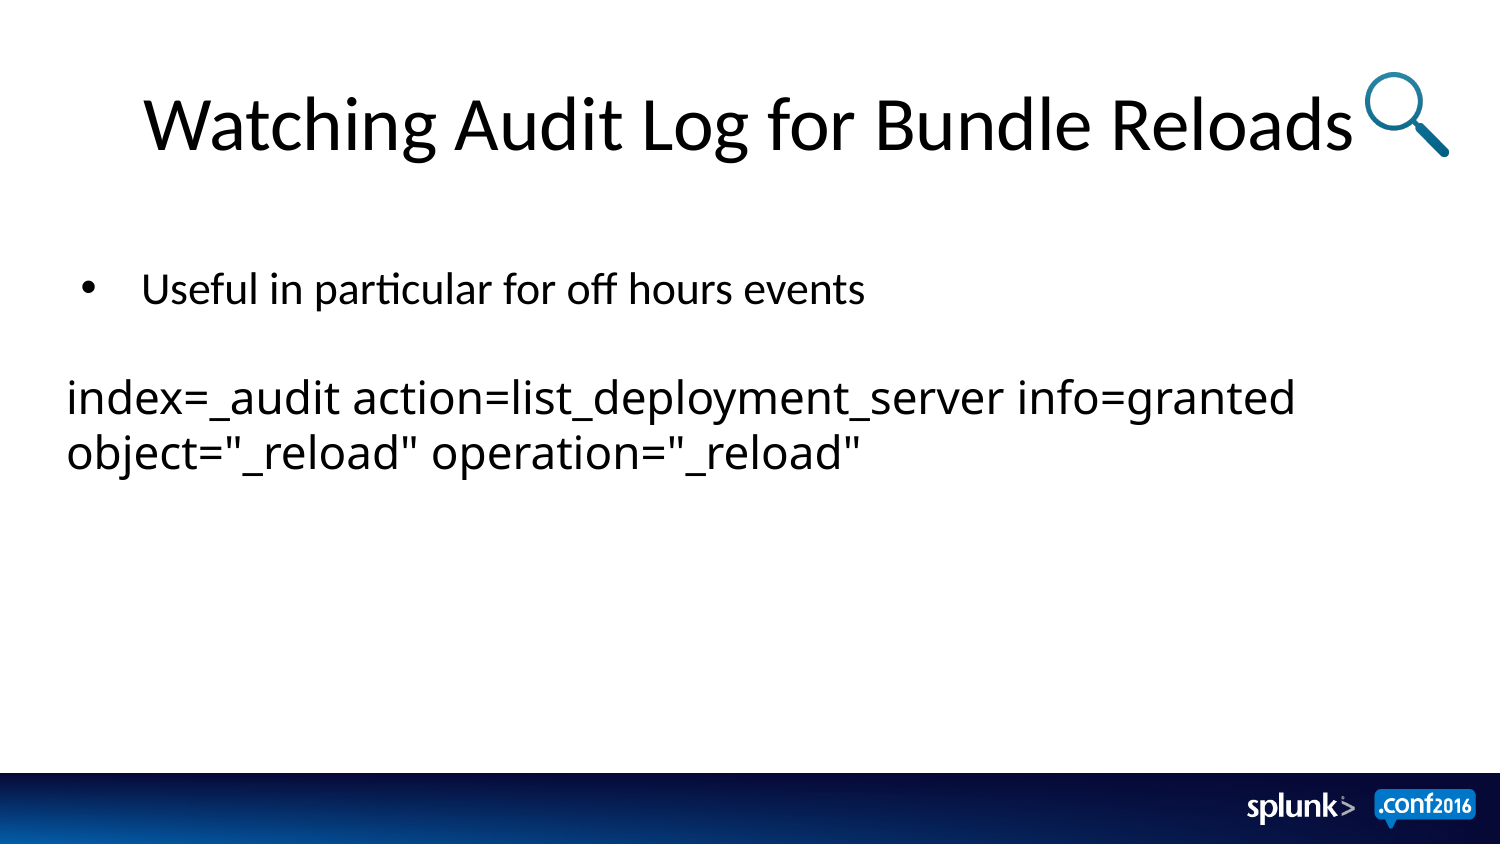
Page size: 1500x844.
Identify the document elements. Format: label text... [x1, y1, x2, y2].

picture [0, 773, 1500, 844]
picture [1365, 72, 1450, 157]
list Useful in particular for off hours events index=_audit action=list_deployment_server info=granted object="_reload" operation="_reload" [51, 189, 1449, 750]
title Watching Audit Log for Bundle Reloads [51, 72, 1449, 167]
